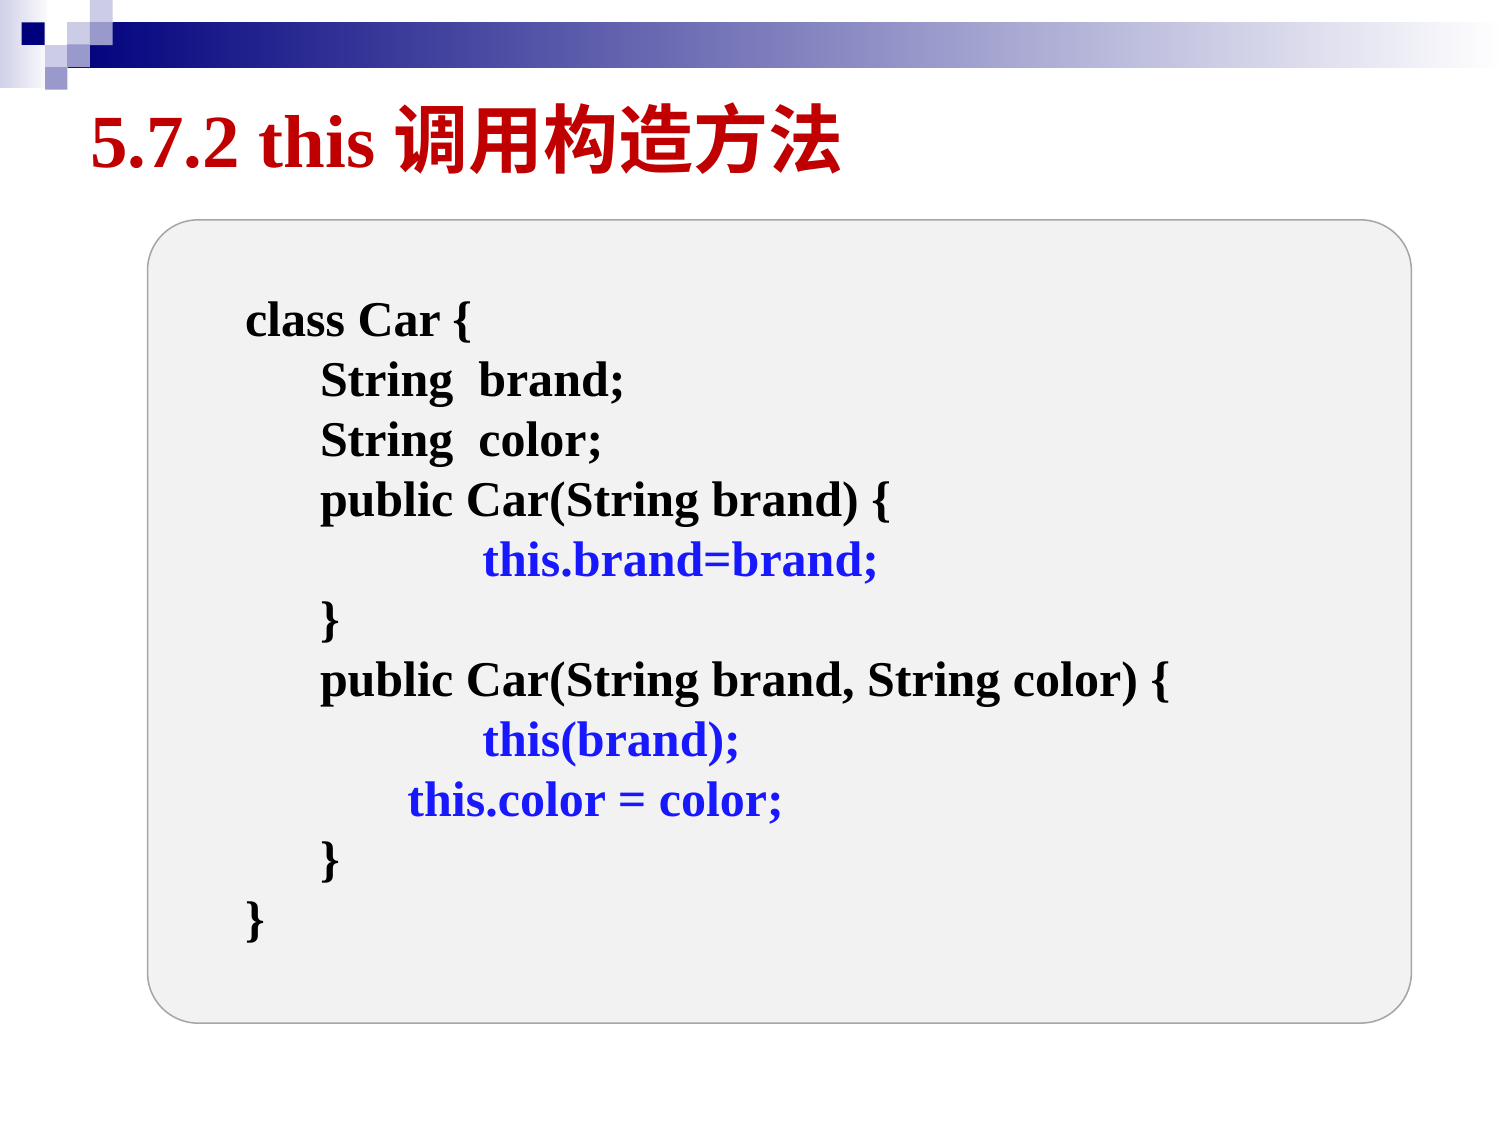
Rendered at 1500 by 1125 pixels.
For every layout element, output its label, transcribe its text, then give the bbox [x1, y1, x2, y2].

text_box class Car { String brand; String color; public Car(String brand) { this.brand=brand; } public Car(String brand, String color) { this(brand); this.color = color; } } [230, 278, 1341, 954]
title 5.7.2 this调用构造方法 [74, 43, 1426, 232]
text_box [147, 232, 1412, 1024]
